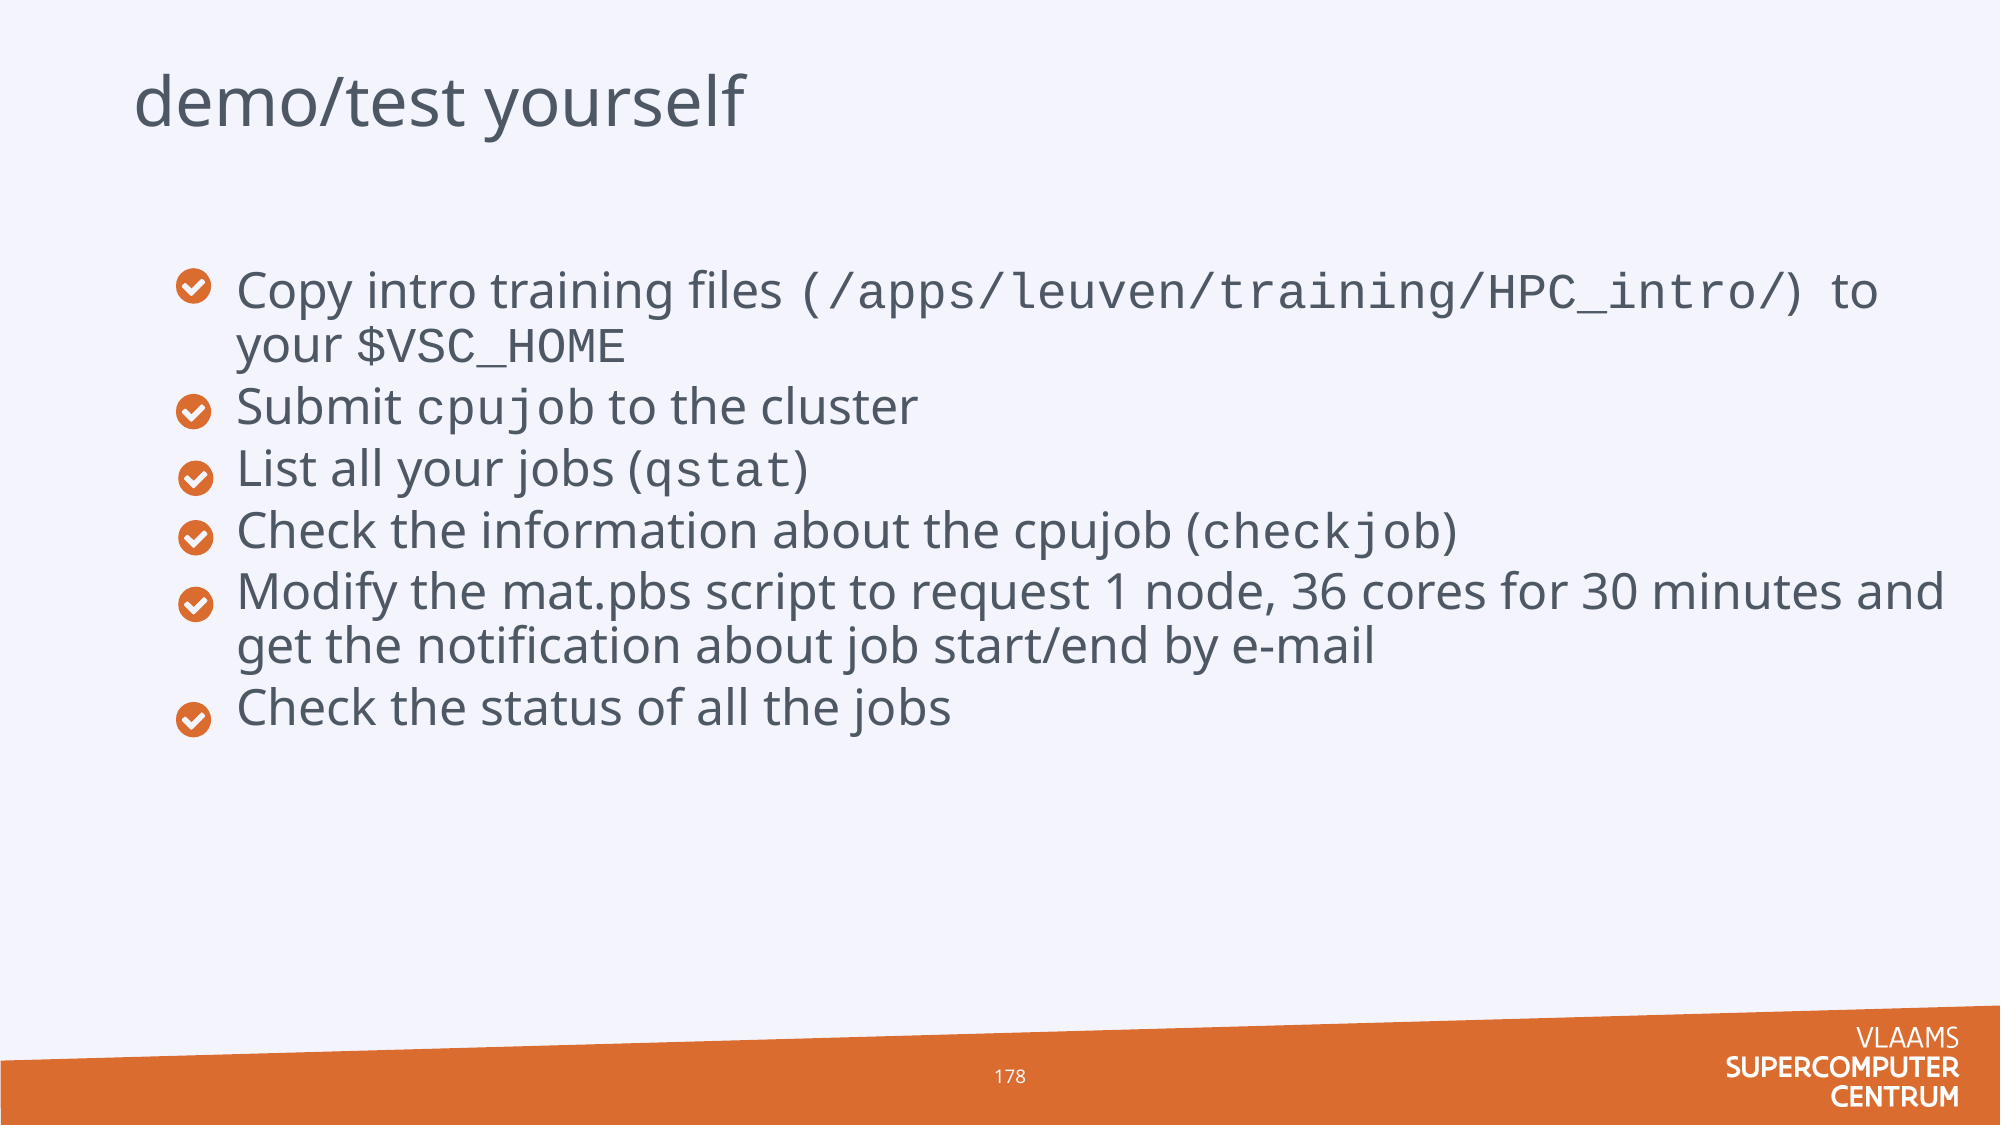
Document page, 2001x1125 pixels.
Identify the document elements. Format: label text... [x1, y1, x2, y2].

text_box [175, 393, 212, 430]
picture [1725, 1021, 1960, 1117]
text_box [178, 519, 214, 556]
text_box [178, 460, 214, 497]
text_box [175, 701, 212, 738]
title demo/test yourself [118, 0, 1941, 213]
text_box [178, 586, 214, 623]
slide_number 178 [958, 1047, 1042, 1108]
text_box [175, 268, 212, 304]
list Copy intro training files (/apps/leuven/training/HPC_intro/) to your $VSC_HOME Submit cpujob to the cluster List all your jobs (qstat) Check the information about the cpujob (checkjob) Modify the mat.pbs script to request 1 node, 36 cores for 30 minutes and get the notification about job start/end by e-mail Check the status of all the jobs [86, 265, 2000, 993]
